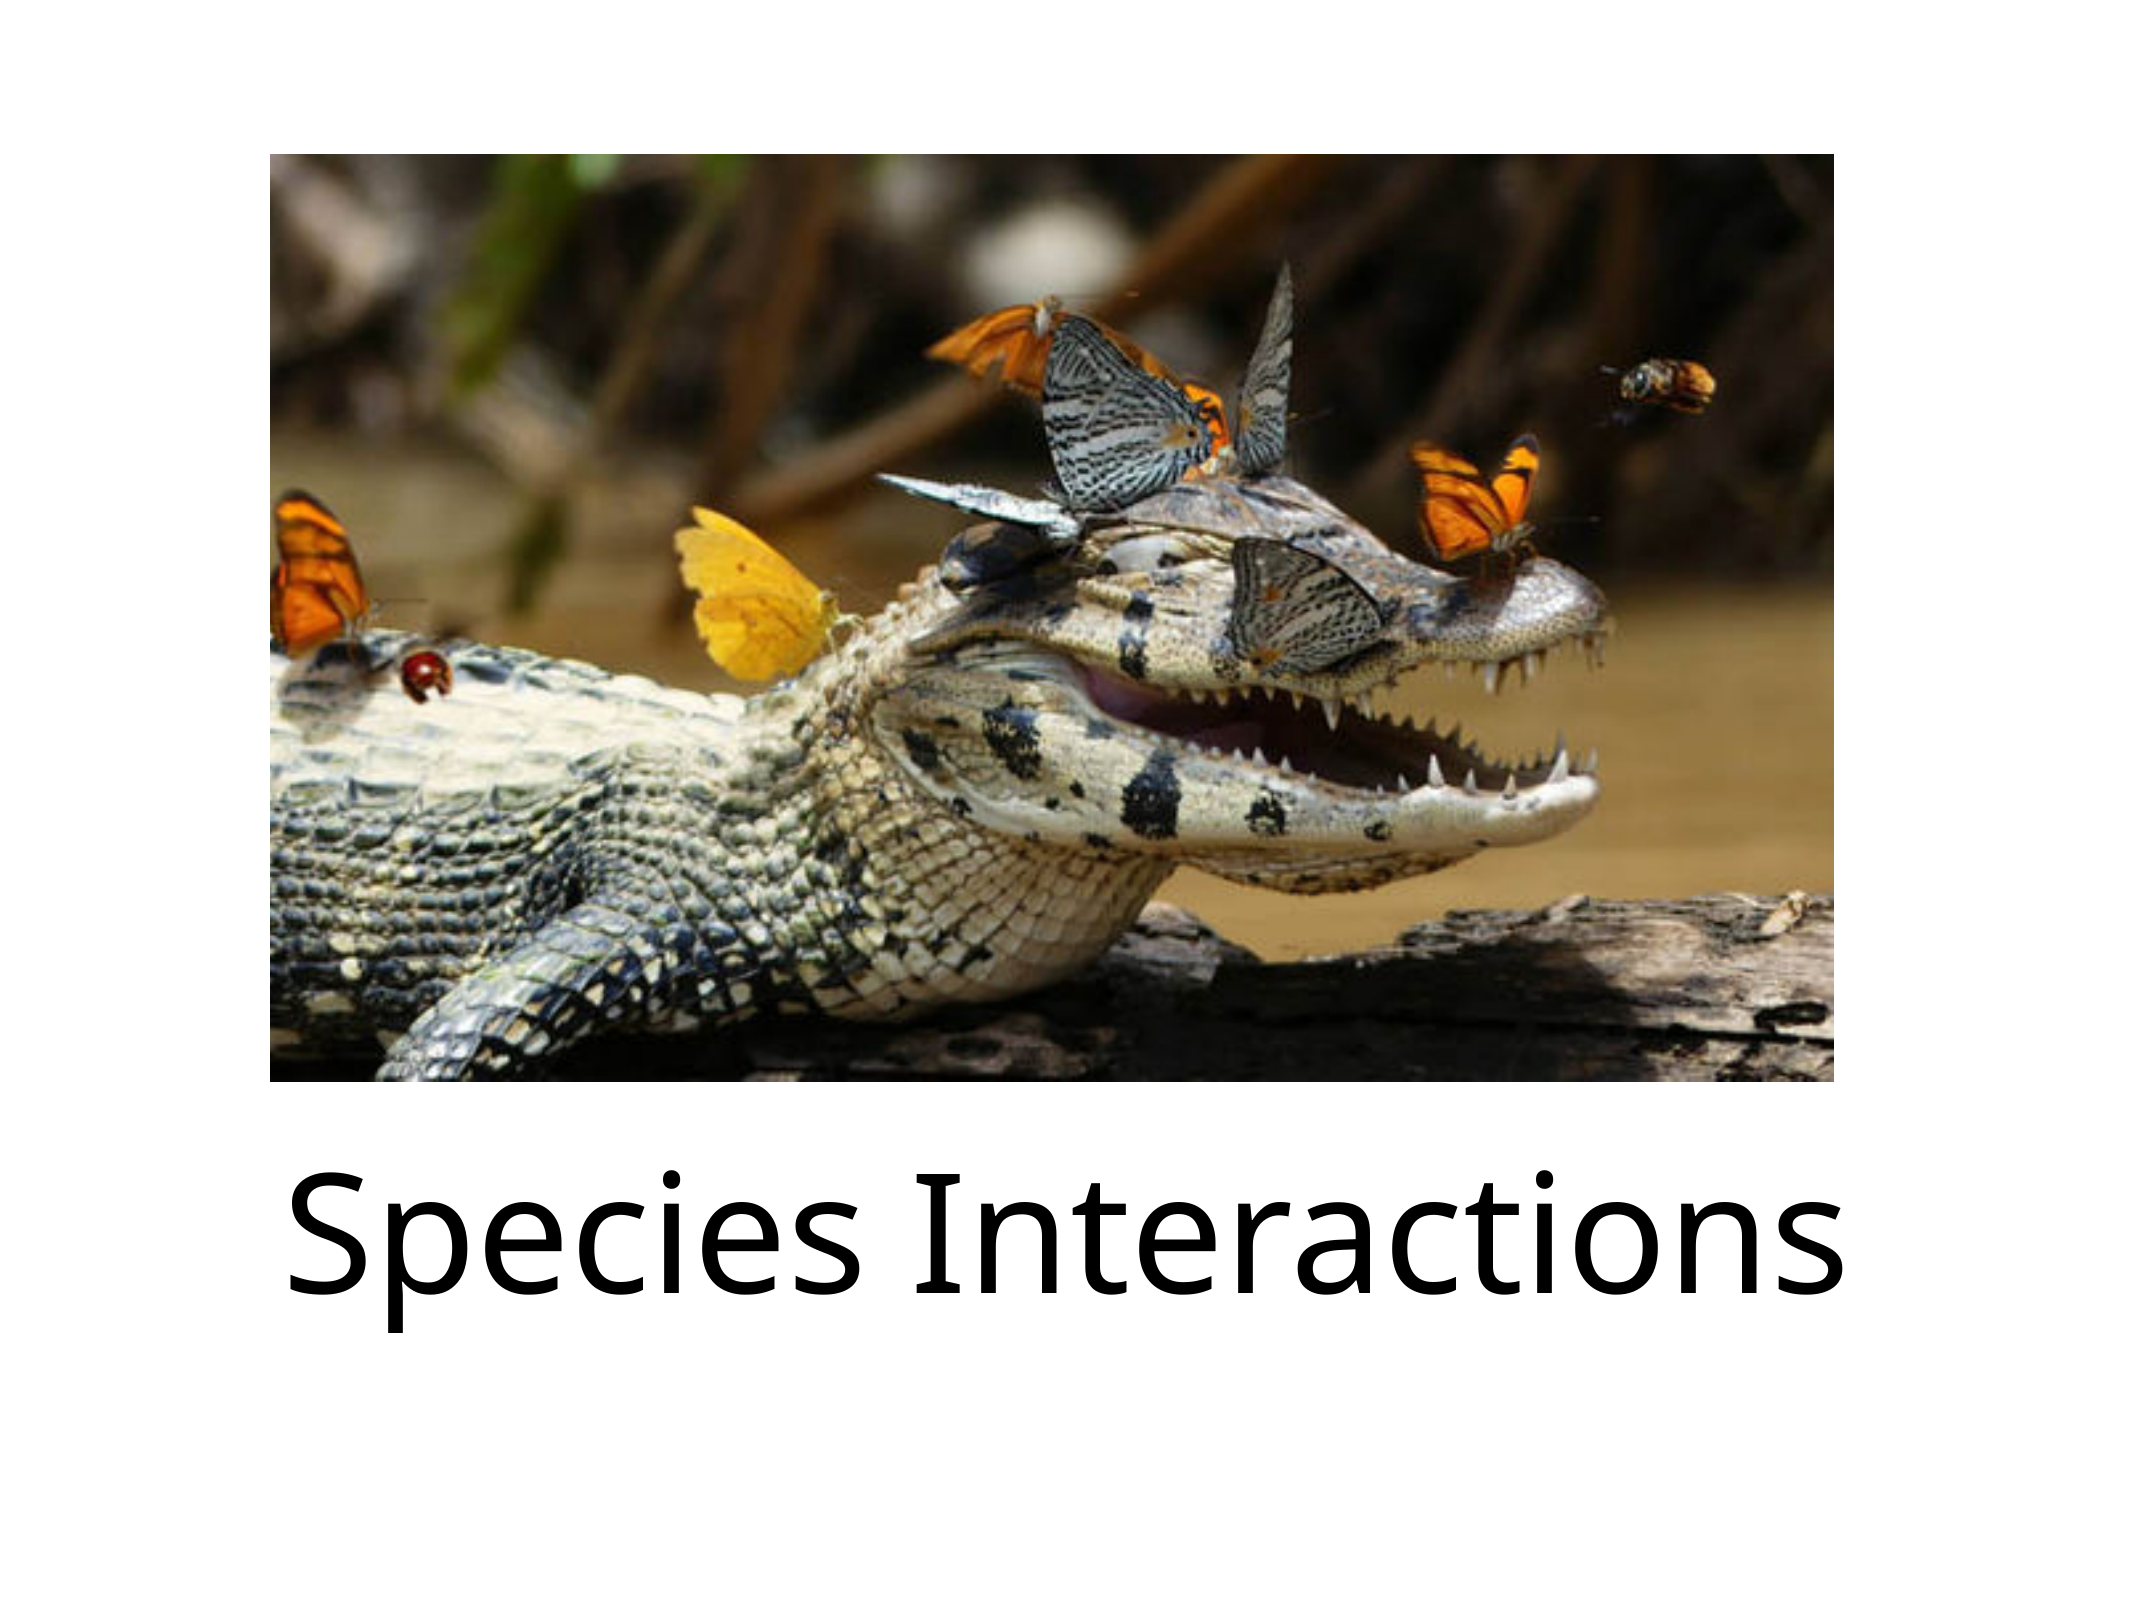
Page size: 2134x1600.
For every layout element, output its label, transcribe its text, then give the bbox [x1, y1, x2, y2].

picture [270, 154, 1834, 1082]
title Species Interactions [207, 1101, 1926, 1336]
